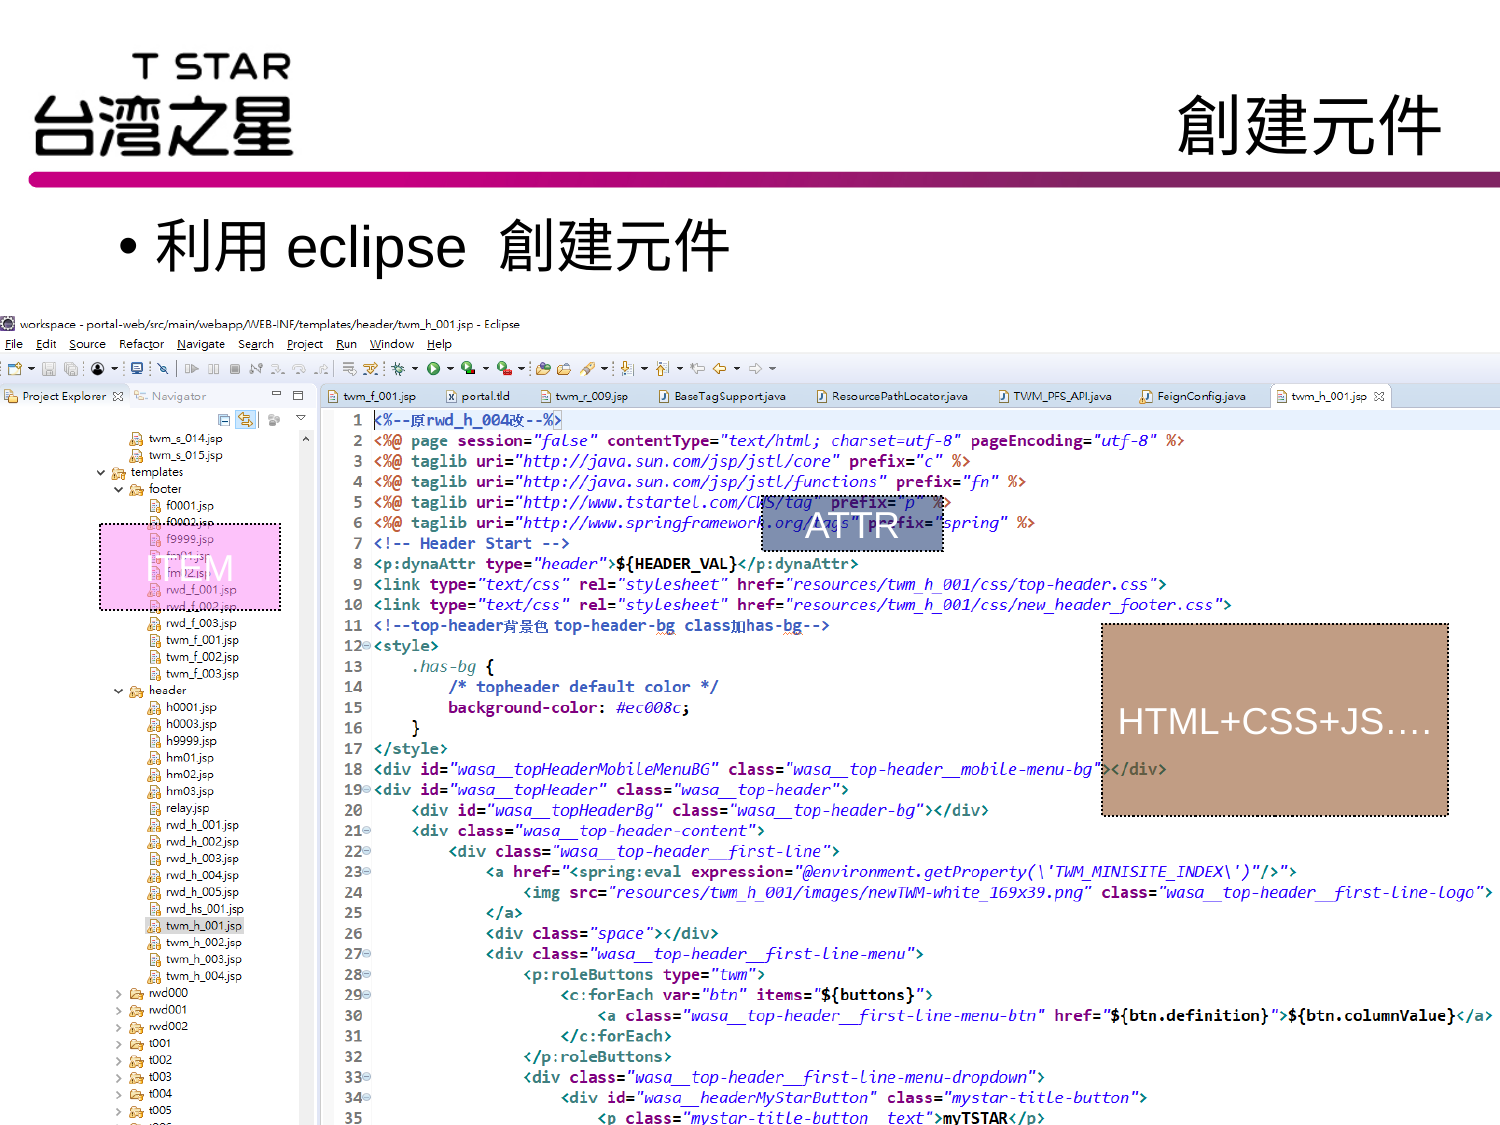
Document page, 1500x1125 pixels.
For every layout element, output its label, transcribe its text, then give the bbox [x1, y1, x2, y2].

picture [11, 42, 1500, 209]
picture [0, 314, 1500, 1125]
title 創建元件 [370, 66, 1459, 192]
list 利用eclipse 創建元件 [103, 210, 1397, 314]
